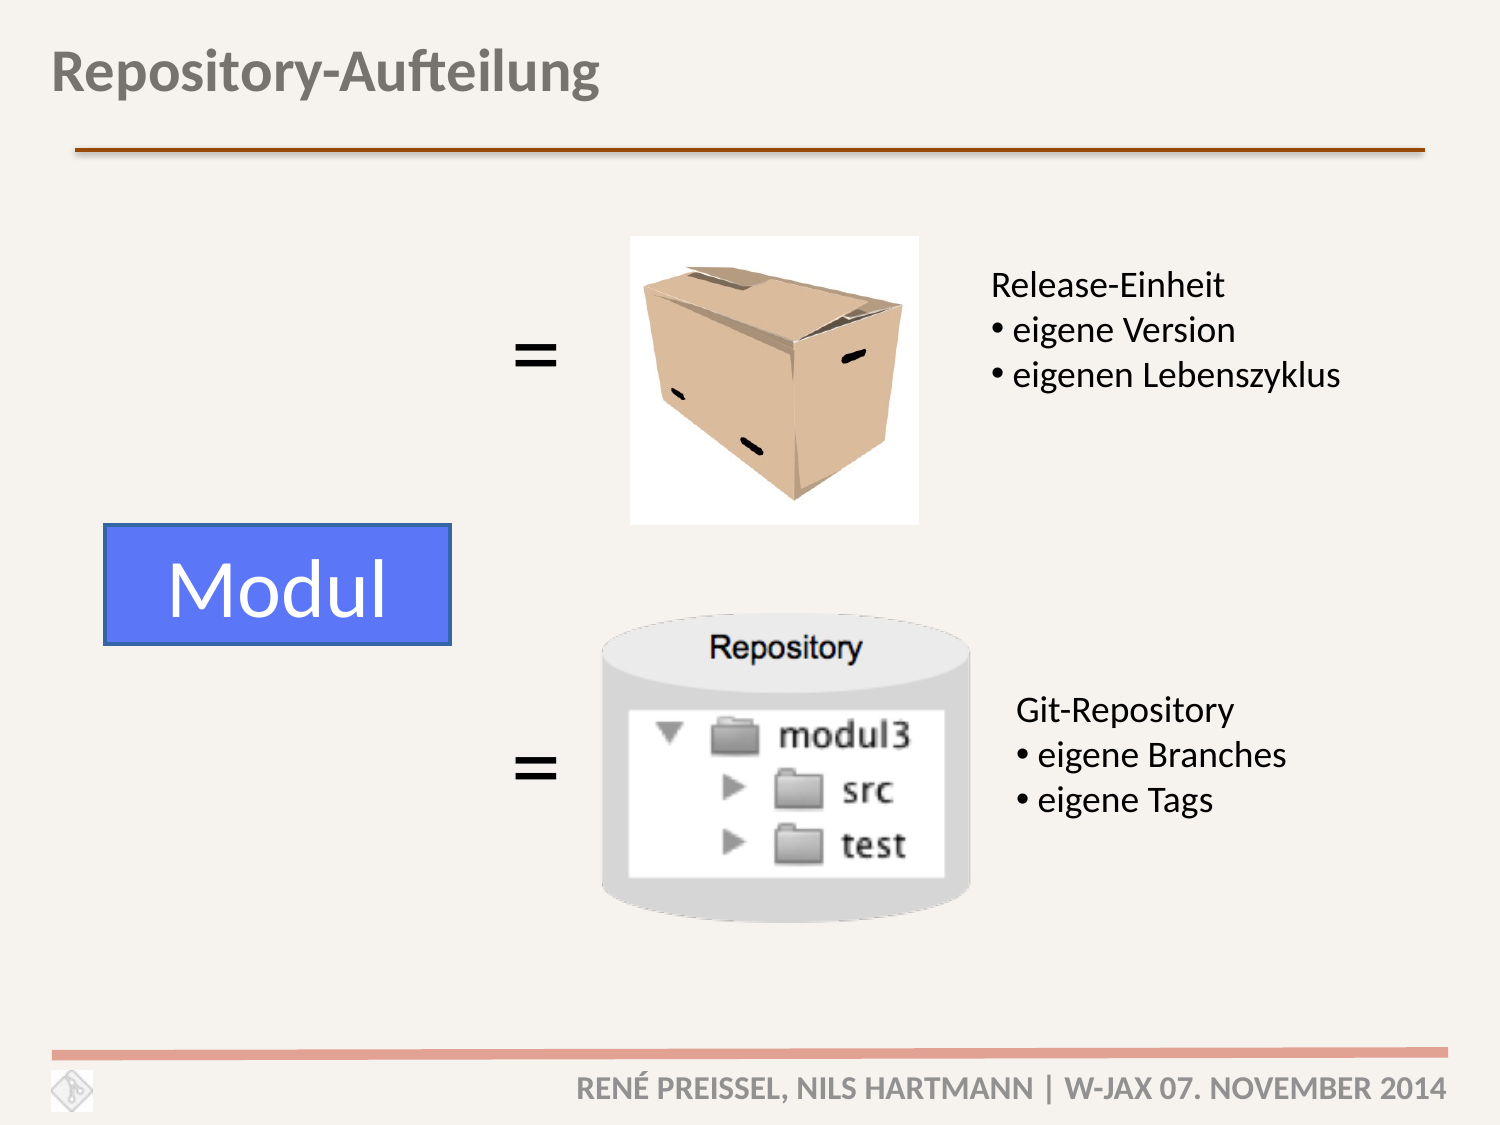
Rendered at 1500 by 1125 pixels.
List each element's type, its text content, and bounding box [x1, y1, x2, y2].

text_box = [502, 692, 591, 829]
text_box Release-Einheit eigene Version eigenen Lebenszyklus [976, 252, 1370, 403]
picture [51, 1070, 93, 1112]
title Repository-Aufteilung [51, 30, 1449, 104]
picture [629, 235, 920, 526]
text_box Modul [104, 525, 450, 644]
picture [596, 613, 977, 923]
text_box Git-Repository eigene Branches eigene Tags [1001, 678, 1395, 828]
text_box = [502, 279, 610, 416]
